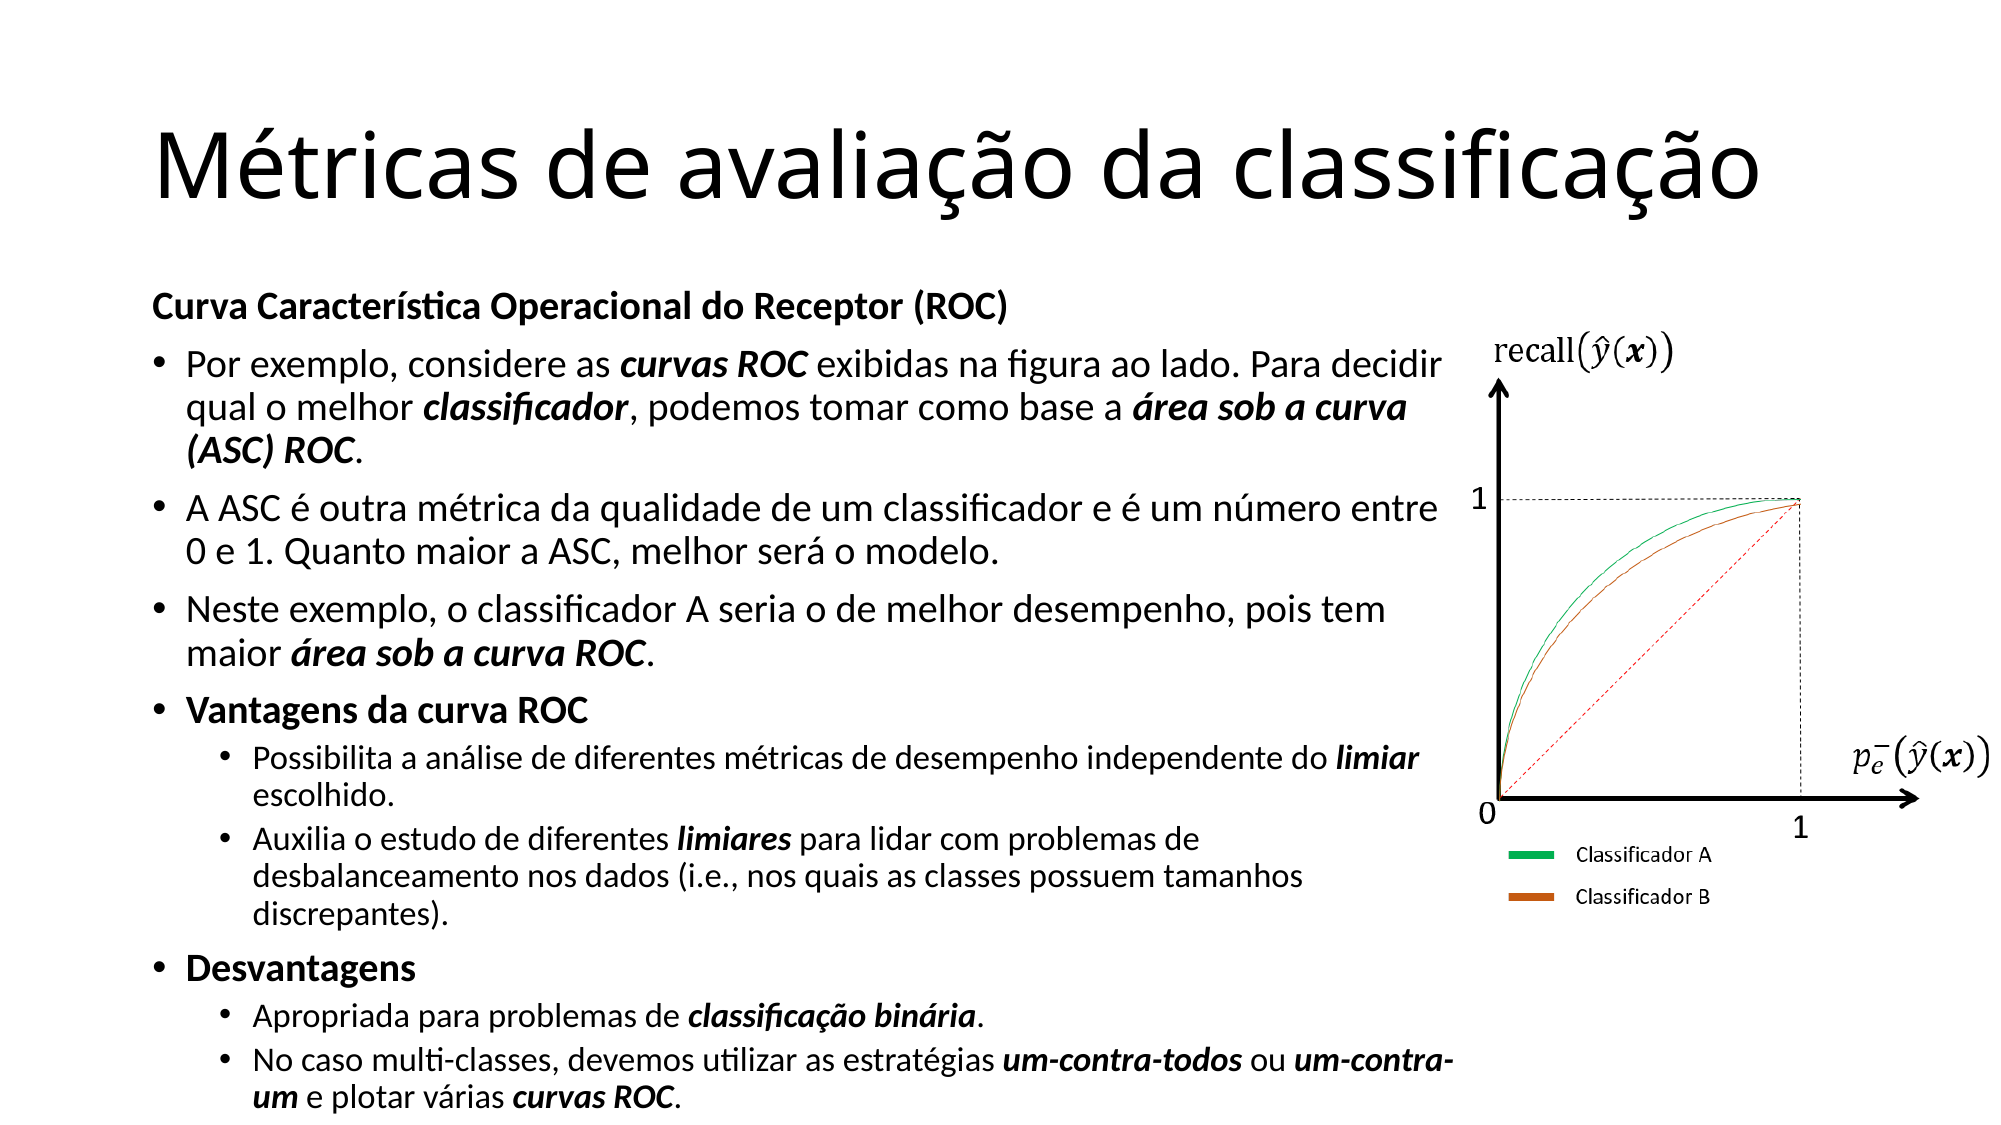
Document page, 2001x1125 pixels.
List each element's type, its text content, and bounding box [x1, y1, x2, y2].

title Métricas de avaliação da classificação [137, 59, 1863, 278]
picture [1449, 319, 2000, 924]
list Curva Característica Operacional do Receptor (ROC) Por exemplo, considere as curvas ROC exibidas na figura ao lado. Para decidir qual o melhor classificador, podemos tomar como base a área sob a curva (ASC) ROC. A ASC é outra métrica da qualidade de um classificador e é um número entre 0 e 1. Quanto maior a ASC, melhor será o modelo. Neste exemplo, o classificador A seria o de melhor desempenho, pois tem maior área sob a curva ROC. Vantagens da curva ROC Possibilita a análise de diferentes métricas de desempenho independente do limiar escolhido. Auxilia o estudo de diferentes limiares para lidar com problemas de desbalanceamento nos dados (i.e., nos quais as classes possuem tamanhos discrepantes). Desvantagens Apropriada para problemas de classificação binária. No caso multi-classes, devemos utilizar as estratégias um-contra-todos ou um-contra-um e plotar várias curvas ROC. [137, 277, 1479, 1125]
